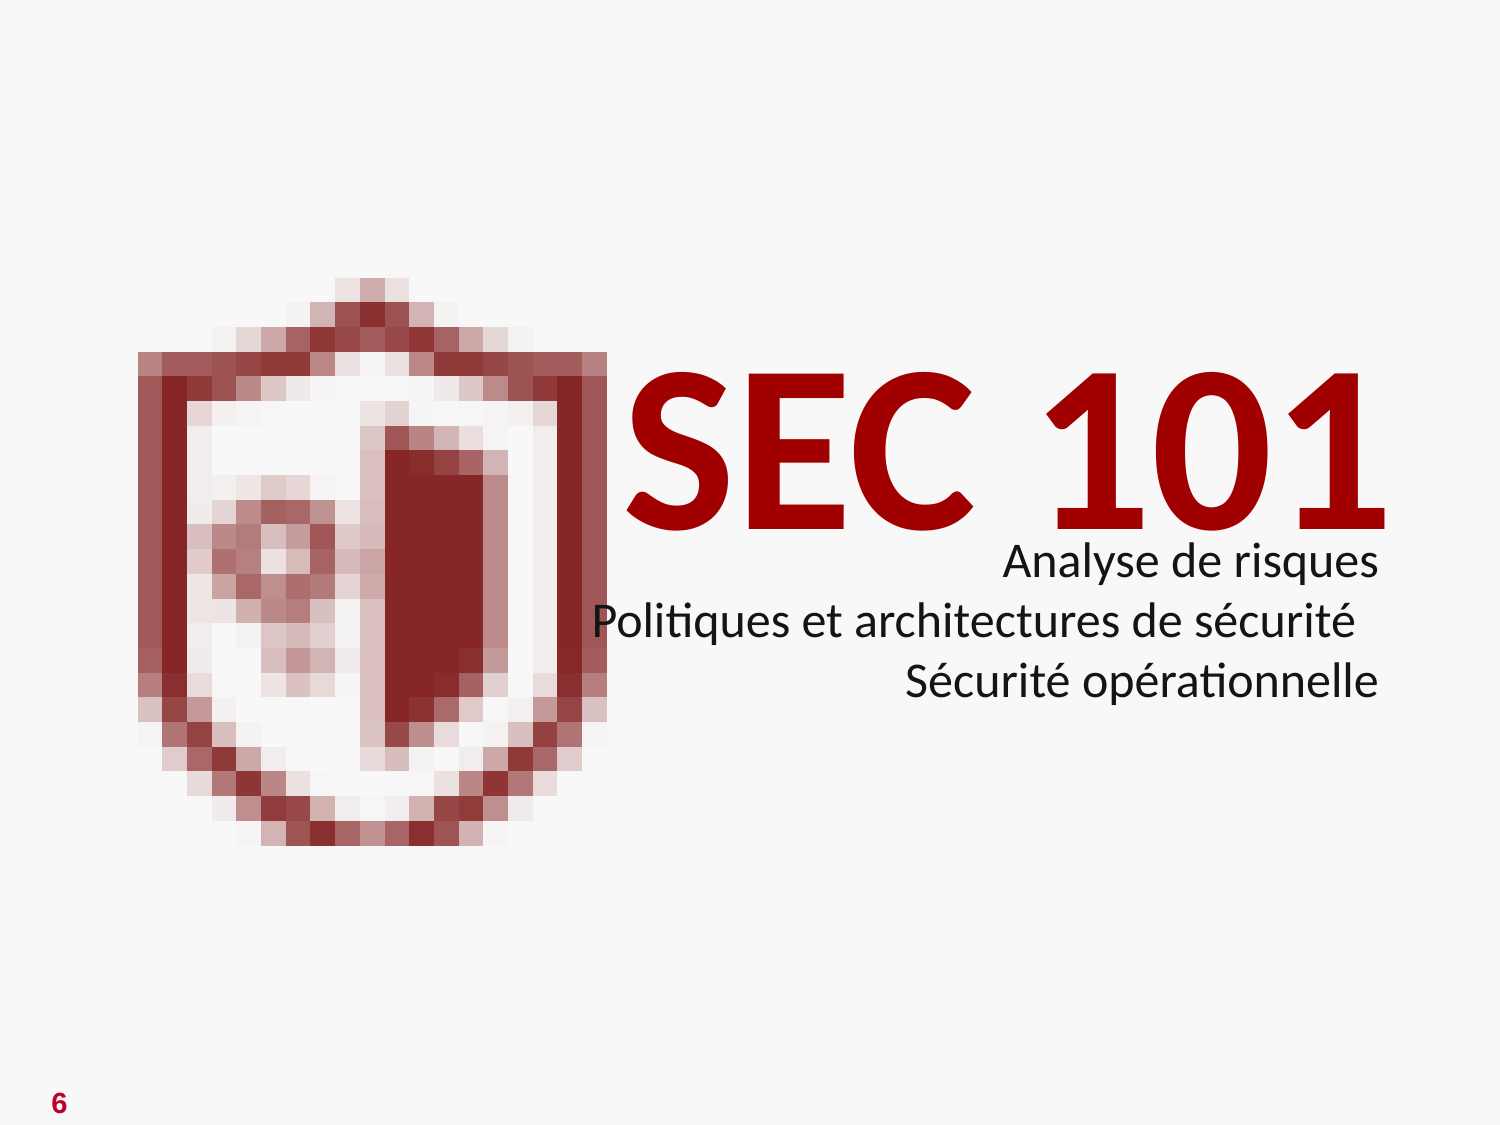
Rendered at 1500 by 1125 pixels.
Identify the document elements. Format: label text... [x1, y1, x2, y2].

text_box Analyse de risques Politiques et architectures de sécurité Sécurité opérationnelle [637, 519, 1394, 715]
text_box SEC 101 [636, 282, 1436, 585]
picture [64, 278, 633, 847]
